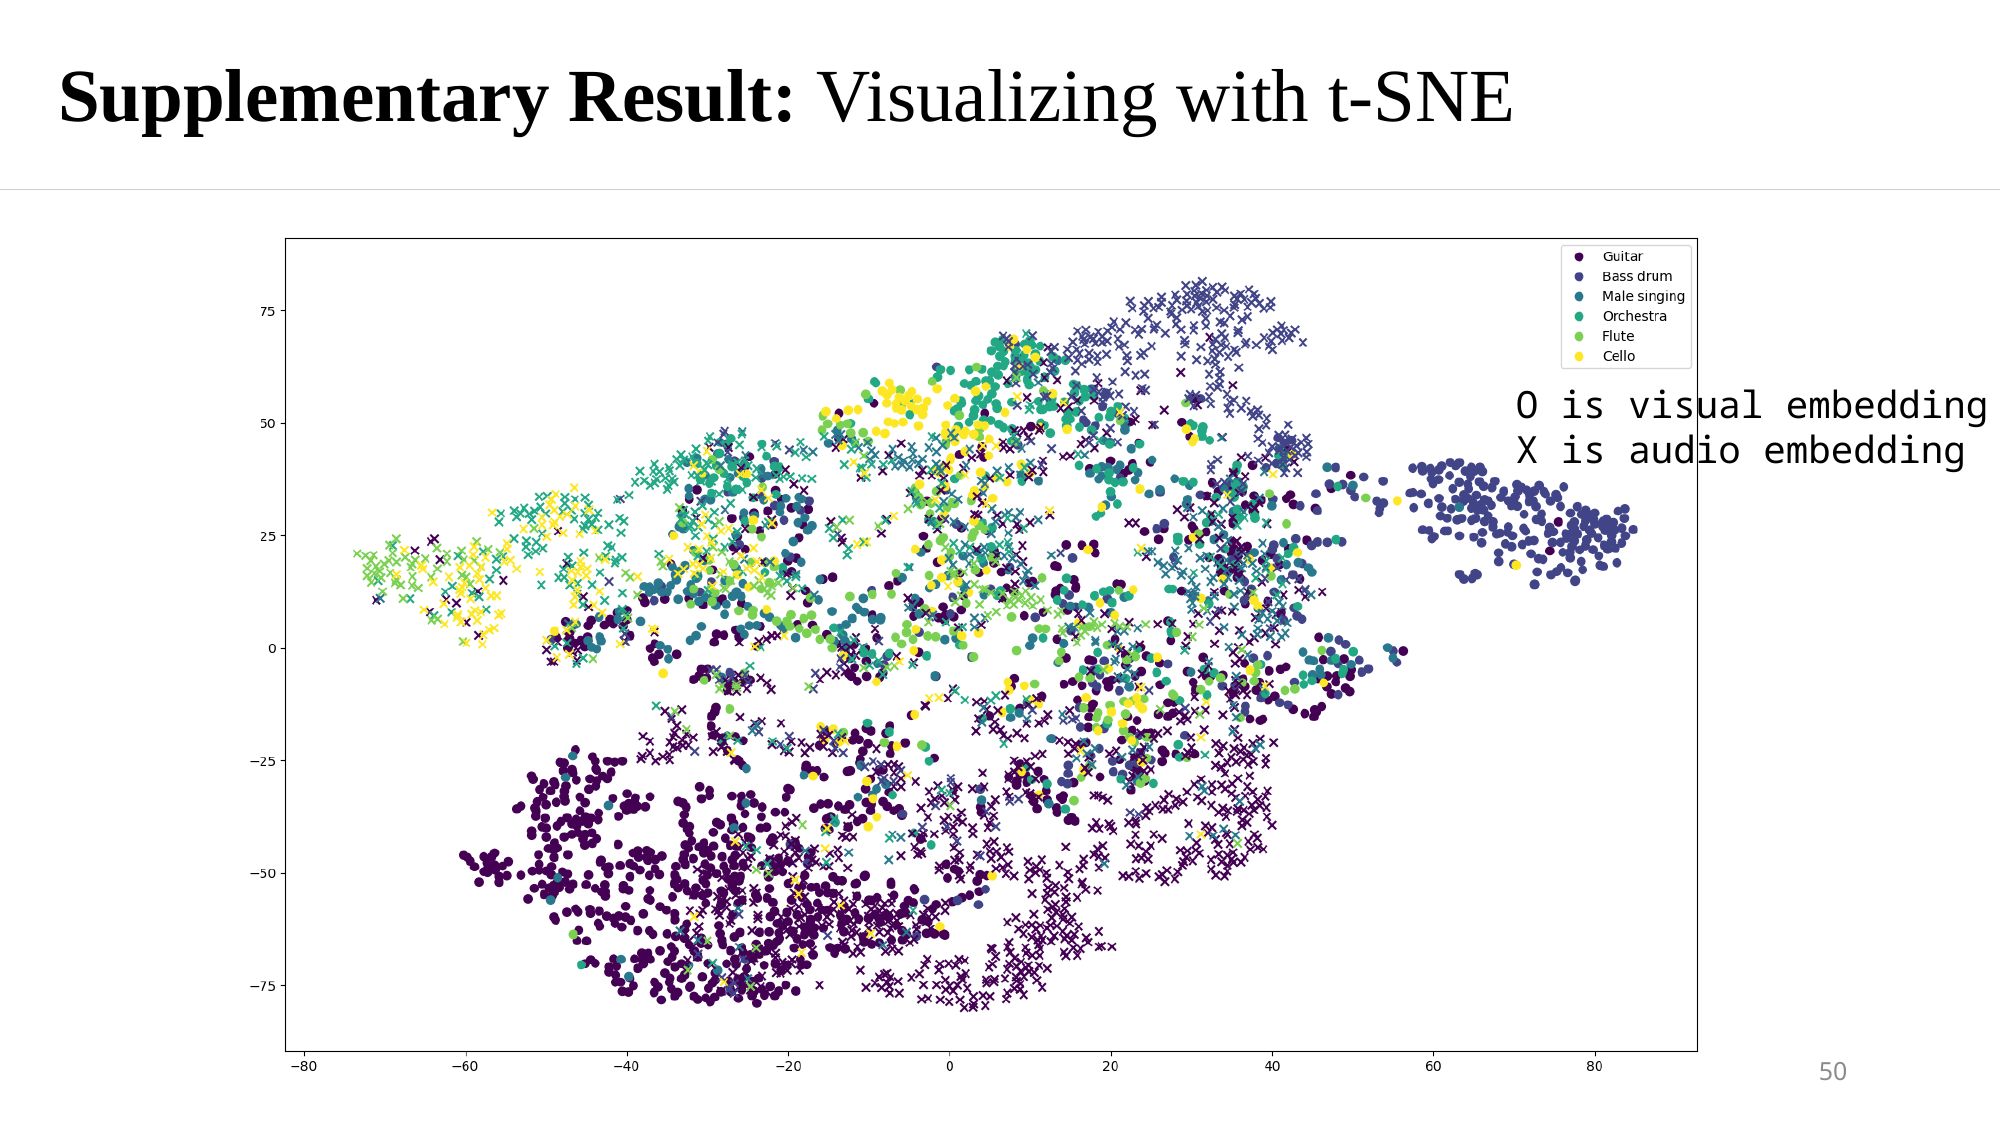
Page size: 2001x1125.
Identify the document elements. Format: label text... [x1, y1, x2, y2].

text_box O is visual embedding X is audio embedding [1708, 373, 2000, 478]
slide_number 50 [1412, 1042, 1863, 1103]
text_box Supplementary Result: Visualizing with t-SNE [43, 49, 1769, 189]
picture [247, 230, 1708, 1087]
